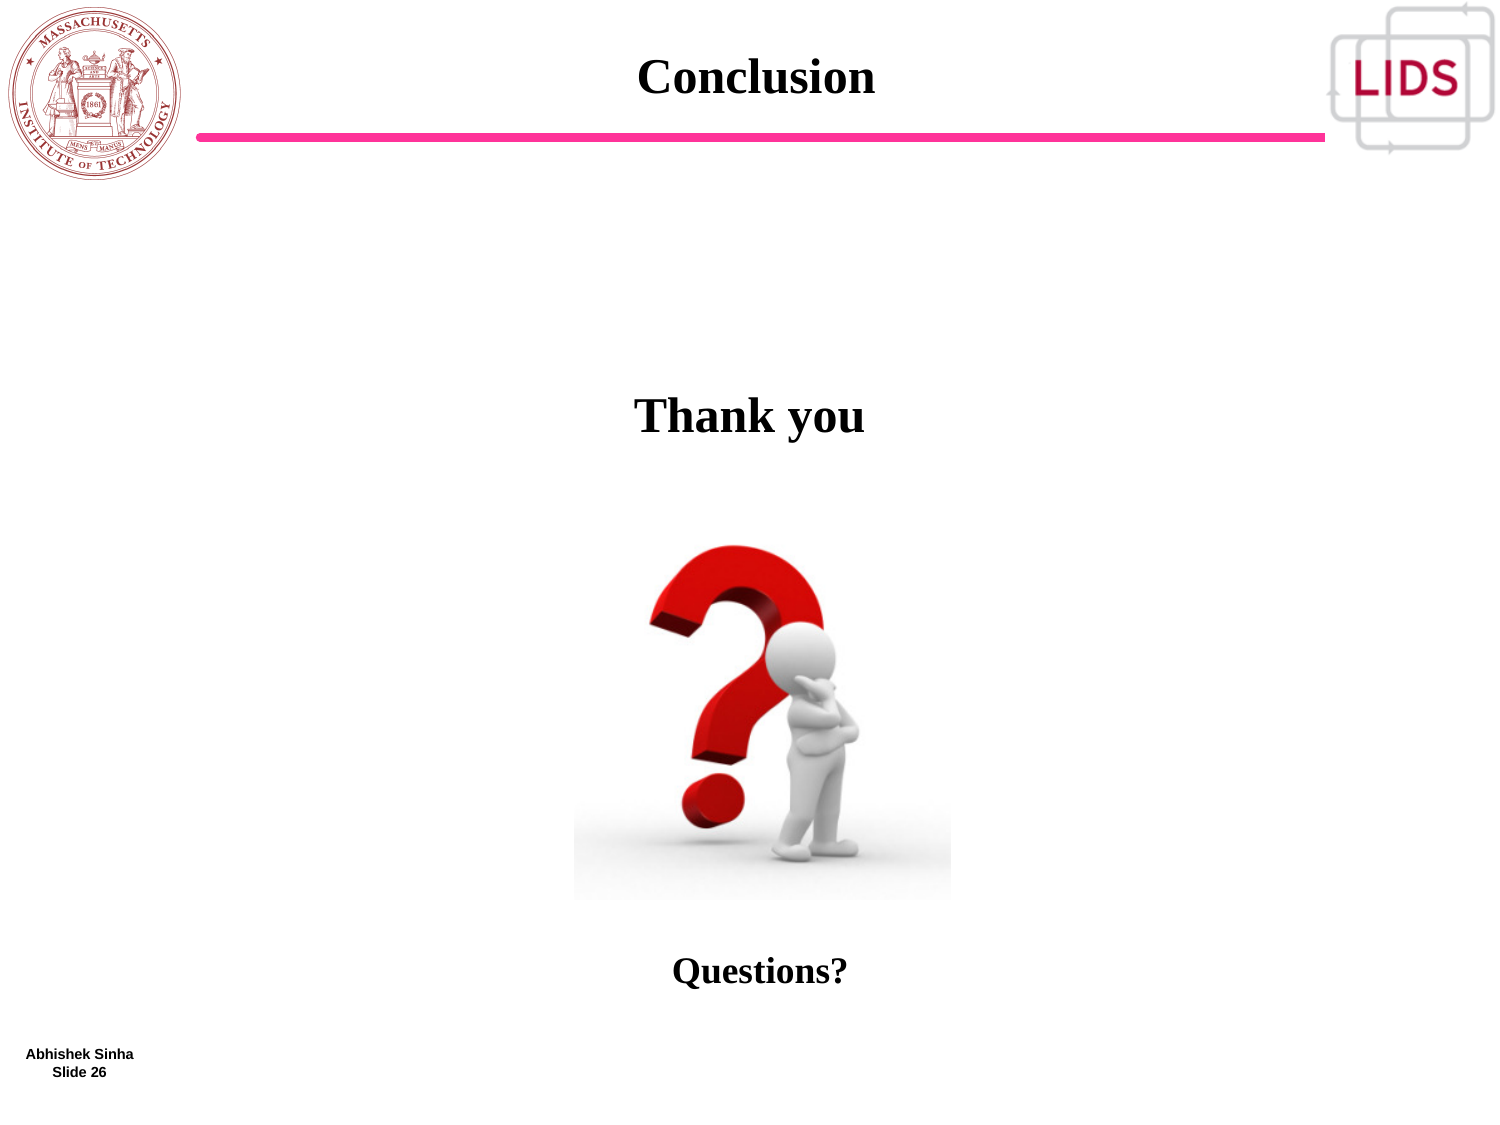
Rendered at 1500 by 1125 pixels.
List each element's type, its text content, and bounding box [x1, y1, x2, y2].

title Conclusion [174, 9, 1338, 135]
picture [574, 525, 951, 900]
list Thank you Questions? [125, 224, 1400, 900]
picture [0, 0, 188, 186]
picture [1325, 0, 1500, 158]
